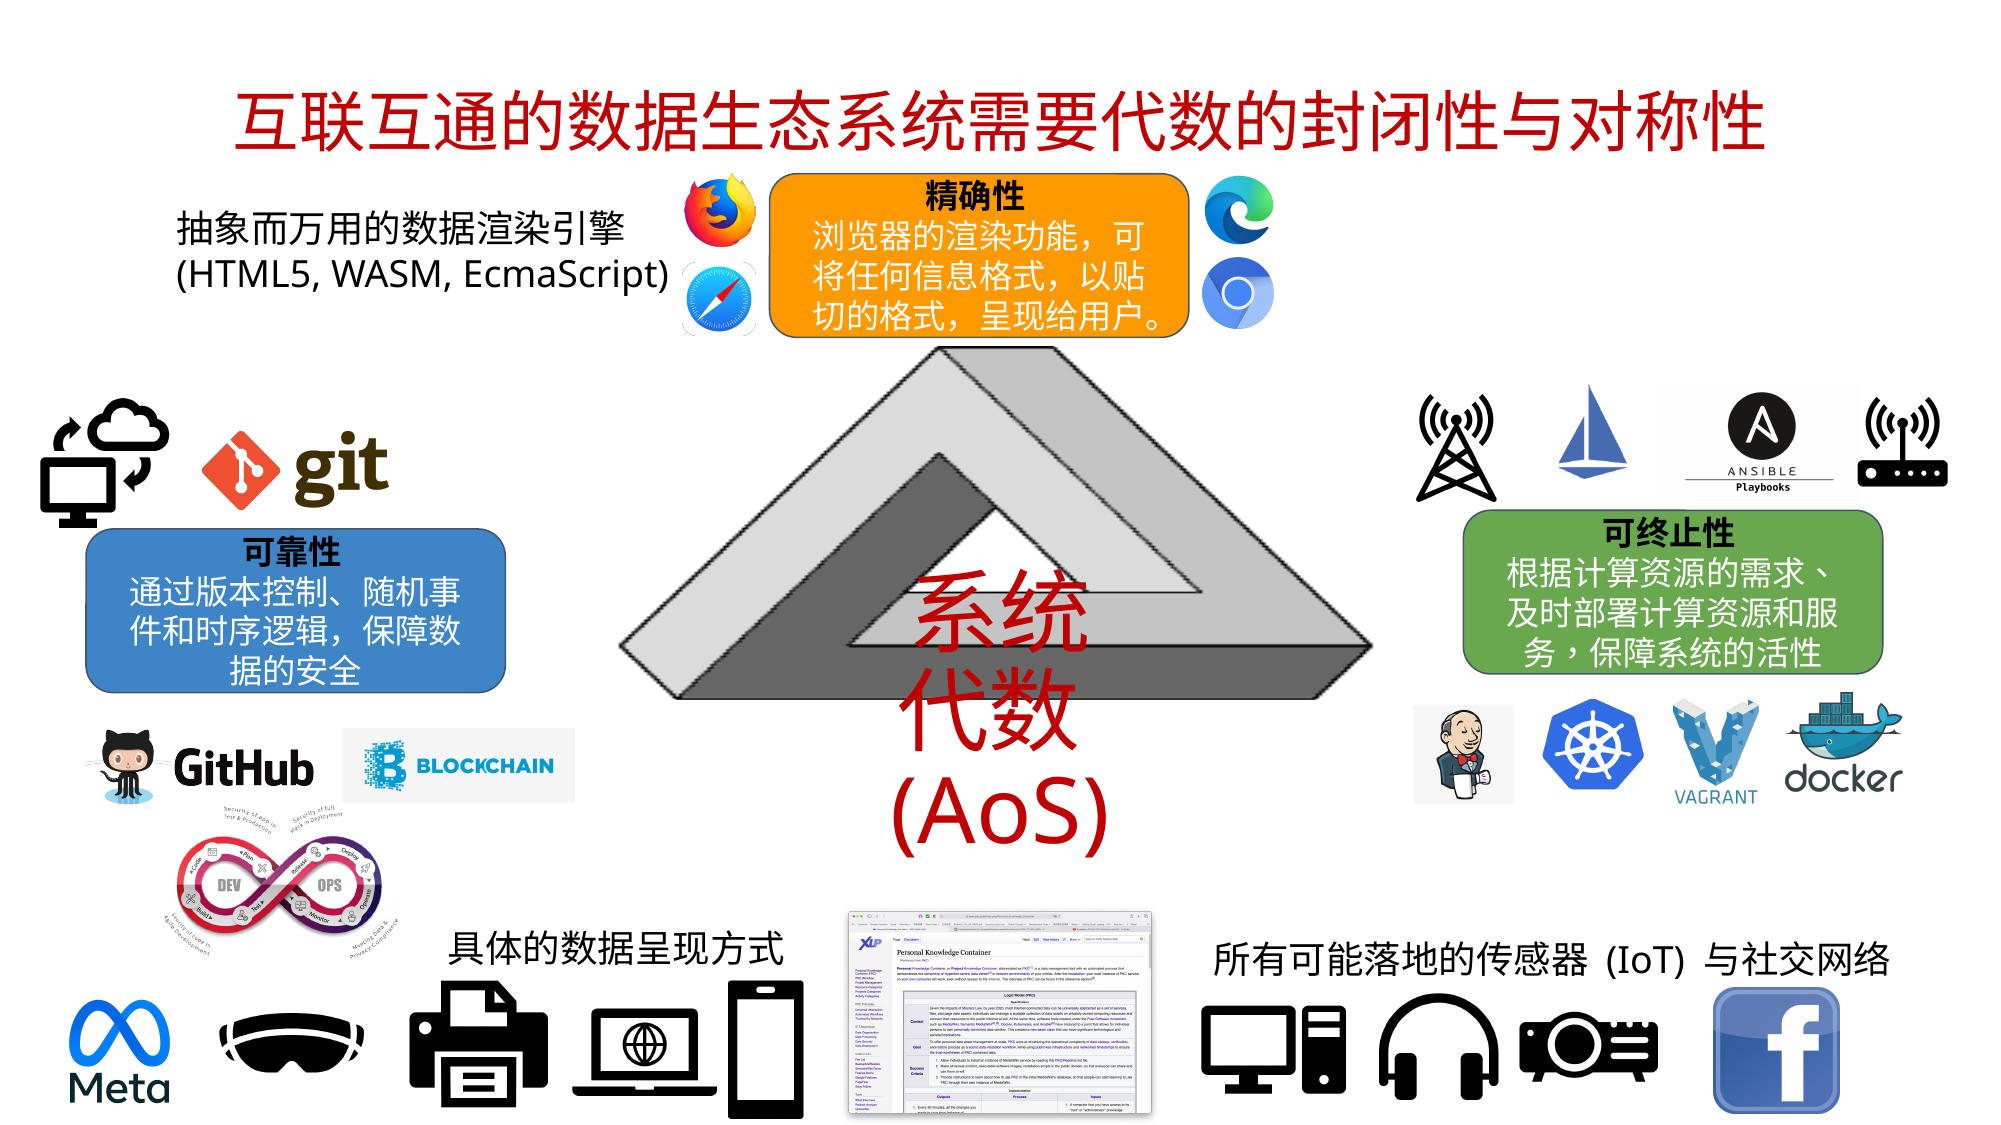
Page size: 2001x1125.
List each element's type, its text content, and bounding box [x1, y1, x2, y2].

picture [1785, 692, 1903, 792]
picture [1202, 257, 1274, 329]
text_box 可靠性 通过版本控制、随机事件和时序逻辑，保障数据的安全 [85, 528, 506, 693]
text_box 抽象而万用的数据渲染引擎 (HTML5, WASM, EcmaScript) [161, 197, 684, 303]
picture [1539, 696, 1647, 792]
picture [615, 346, 1386, 700]
picture [29, 388, 180, 539]
picture [1713, 987, 1840, 1114]
picture [1413, 705, 1514, 804]
picture [83, 728, 575, 1119]
picture [1202, 173, 1276, 247]
picture [24, 998, 215, 1105]
picture [1558, 384, 1629, 479]
picture [569, 903, 1163, 1125]
picture [202, 431, 389, 510]
picture [1656, 378, 1966, 508]
picture [1673, 699, 1759, 804]
picture [682, 262, 756, 336]
picture [684, 173, 756, 247]
text_box 精确性 浏览器的渲染功能，可将任何信息格式，以贴切的格式，呈现给用户。 [769, 199, 1189, 338]
picture [1198, 974, 1349, 1125]
text_box 具体的数据呈现方式 [432, 917, 801, 978]
picture [1363, 971, 1664, 1122]
text_box 互联互通的数据生态系统需要代数的封闭性与对称性 [68, 73, 1933, 199]
text_box 所有可能落地的传感器 (IoT) 与社交网络 [1198, 928, 1906, 989]
picture [1392, 385, 1519, 511]
text_box 可终止性 根据计算资源的需求、及时部署计算资源和服务，保障系统的活性 [1463, 510, 1883, 674]
